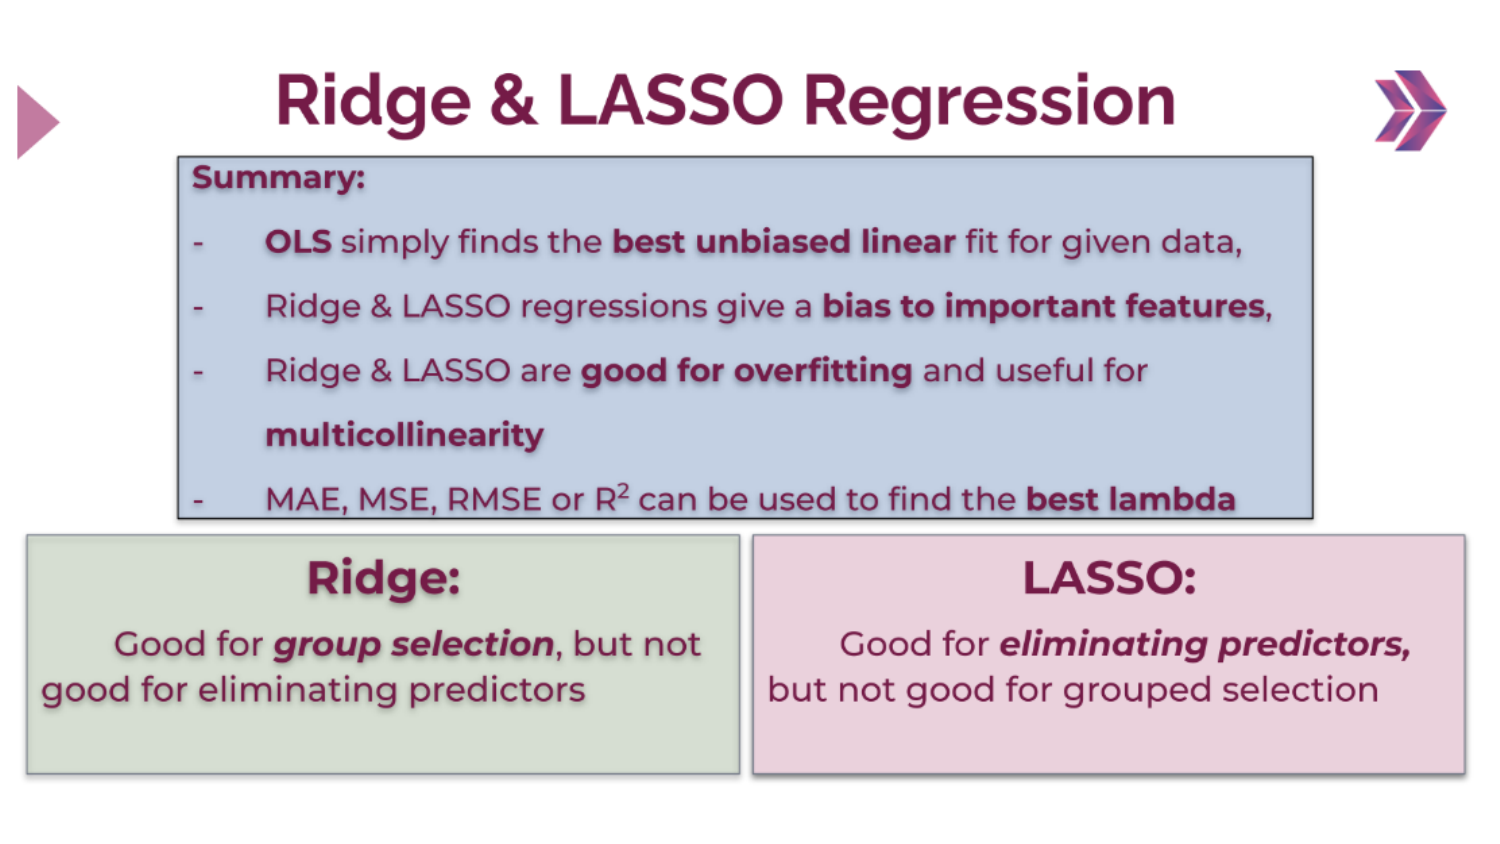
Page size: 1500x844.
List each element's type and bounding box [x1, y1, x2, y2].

picture [0, 49, 1500, 795]
